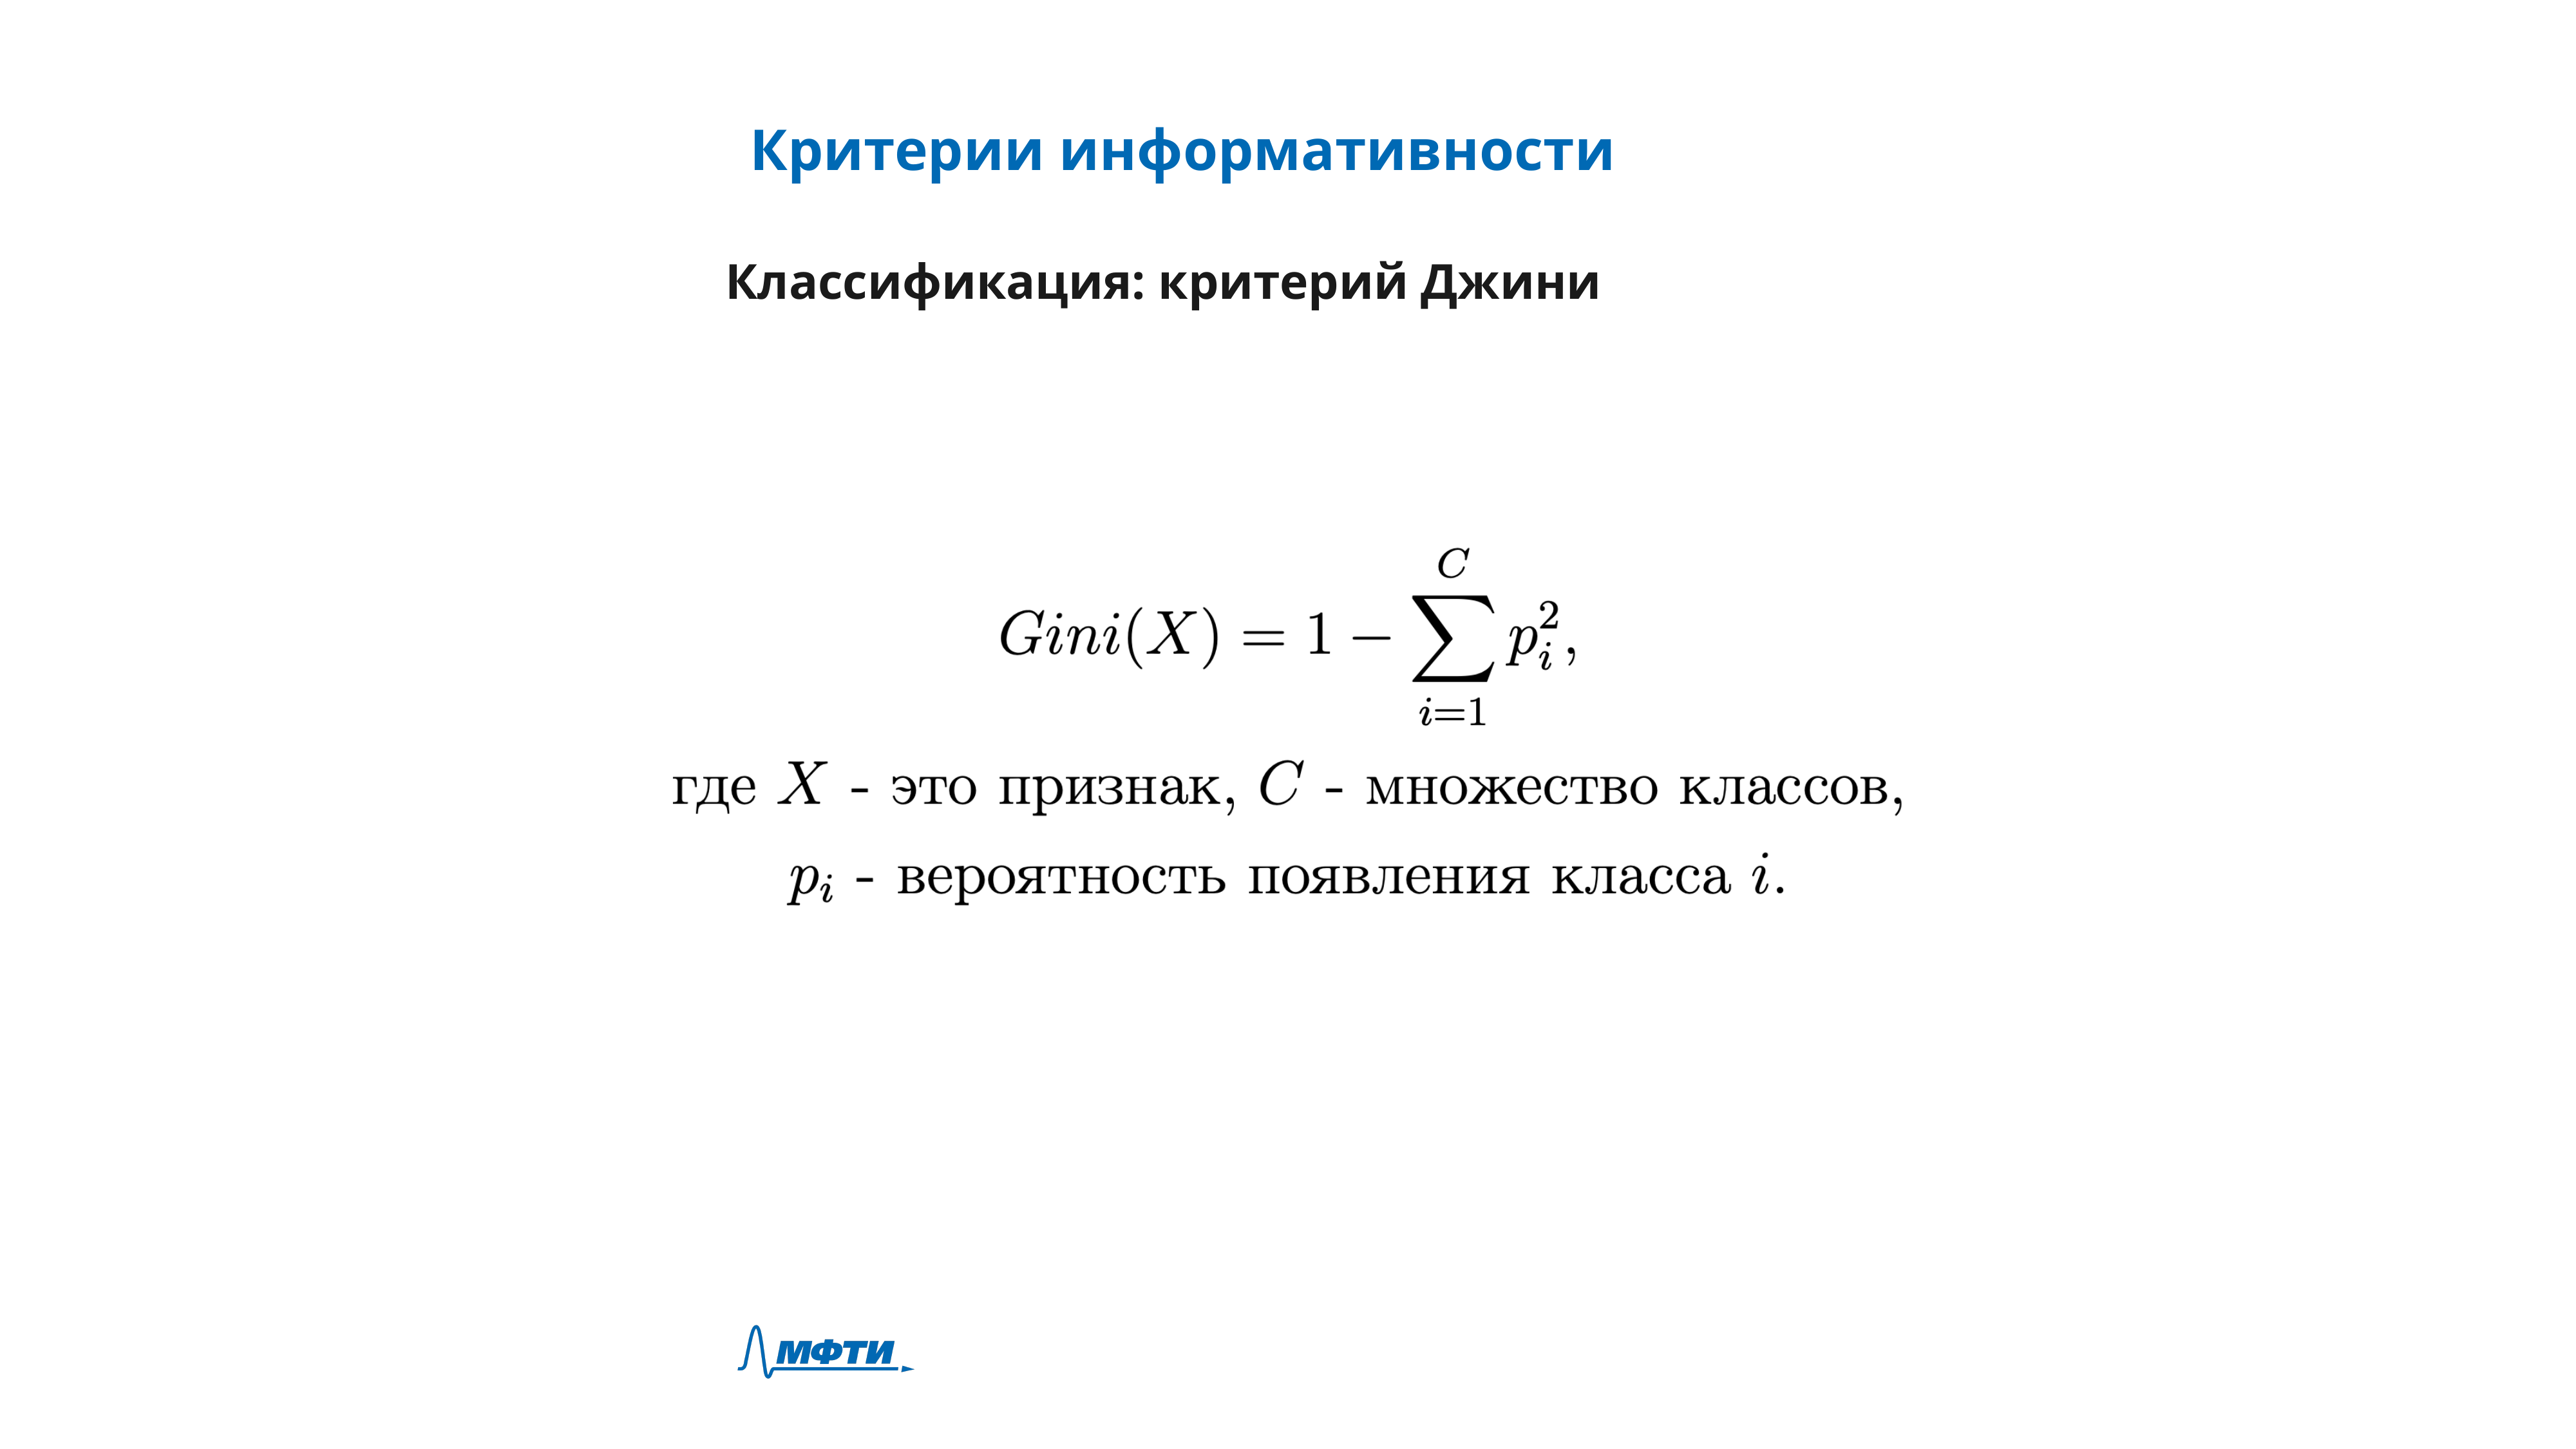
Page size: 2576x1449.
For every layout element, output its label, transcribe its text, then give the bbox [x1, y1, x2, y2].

picture [661, 539, 1915, 910]
list Критерии информативности [735, 94, 1721, 200]
text_box Классификация: критерий Джини [725, 251, 1851, 309]
picture [715, 1302, 937, 1401]
